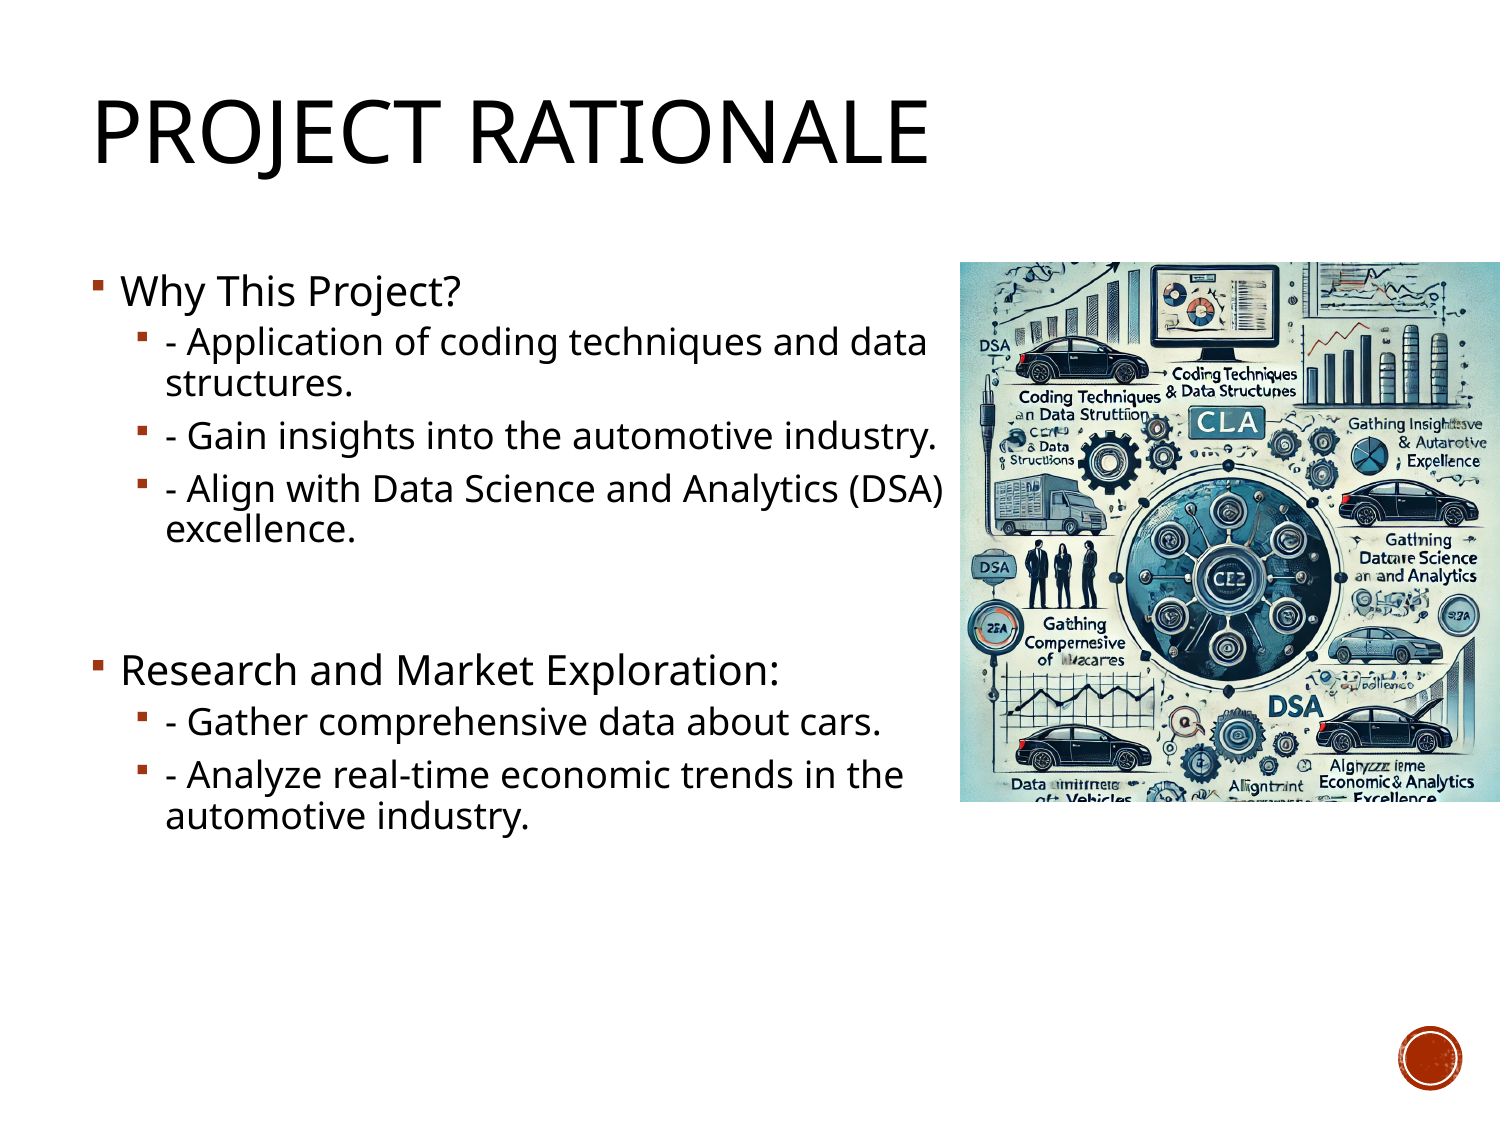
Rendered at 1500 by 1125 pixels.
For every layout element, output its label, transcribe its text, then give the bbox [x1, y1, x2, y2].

title Project Rationale [75, 3, 1388, 262]
picture [960, 262, 1500, 802]
list Why This Project? - Application of coding techniques and data structures. - Gain insights into the automotive industry. - Align with Data Science and Analytics (DSA) excellence. Research and Market Exploration: - Gather comprehensive data about cars. - Analyze real-time economic trends in the automotive industry. [75, 262, 1041, 1005]
